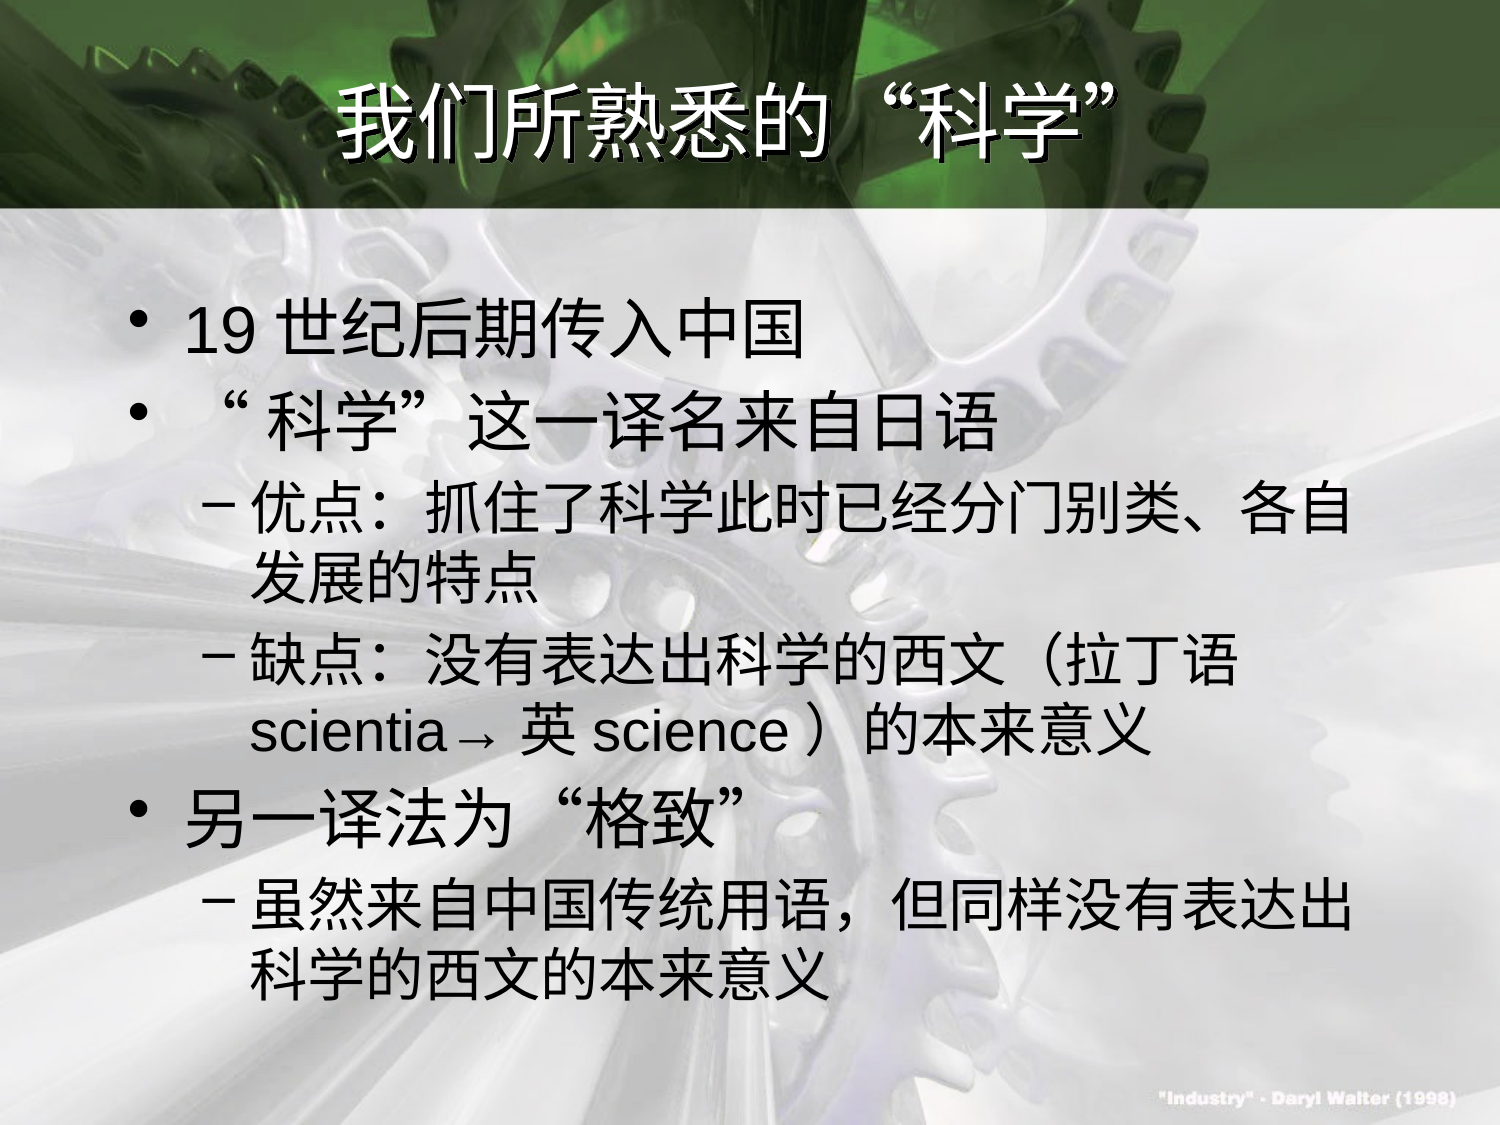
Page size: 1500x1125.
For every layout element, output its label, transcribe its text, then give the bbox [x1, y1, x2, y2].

list 19世纪后期传入中国 “科学”这一译名来自日语 优点：抓住了科学此时已经分门别类、各自发展的特点 缺点：没有表达出科学的西文（拉丁语scientia→英science）的本来意义 另一译法为“格致” 虽然来自中国传统用语，但同样没有表达出科学的西文的本来意义 [112, 278, 1388, 1059]
picture [0, 0, 1500, 1125]
title 我们所熟悉的“科学” [112, 24, 1388, 213]
